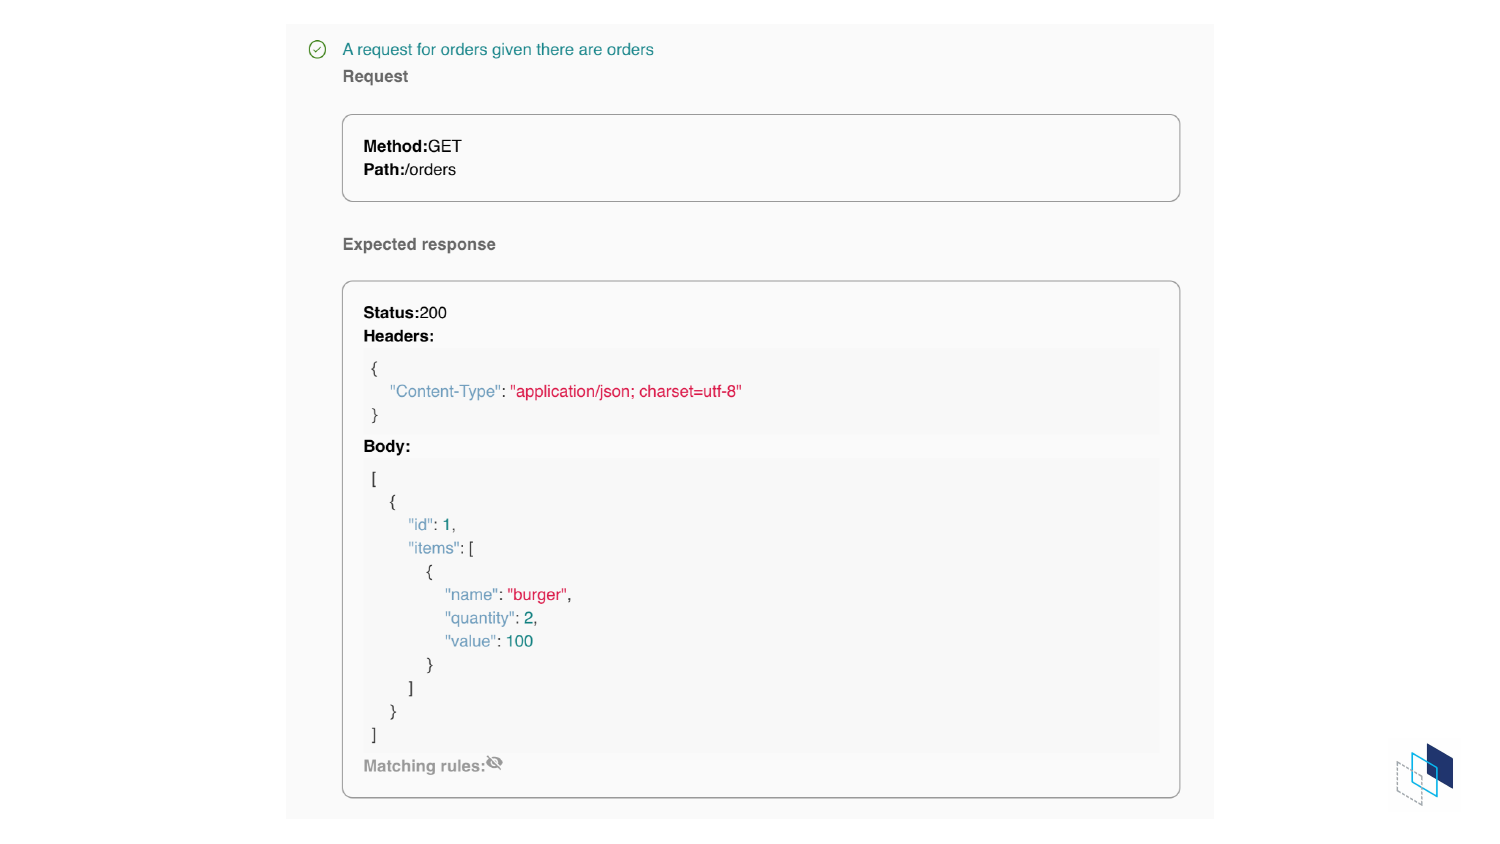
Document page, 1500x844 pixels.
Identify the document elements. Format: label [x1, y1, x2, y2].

picture [1388, 738, 1461, 812]
picture [286, 24, 1214, 819]
